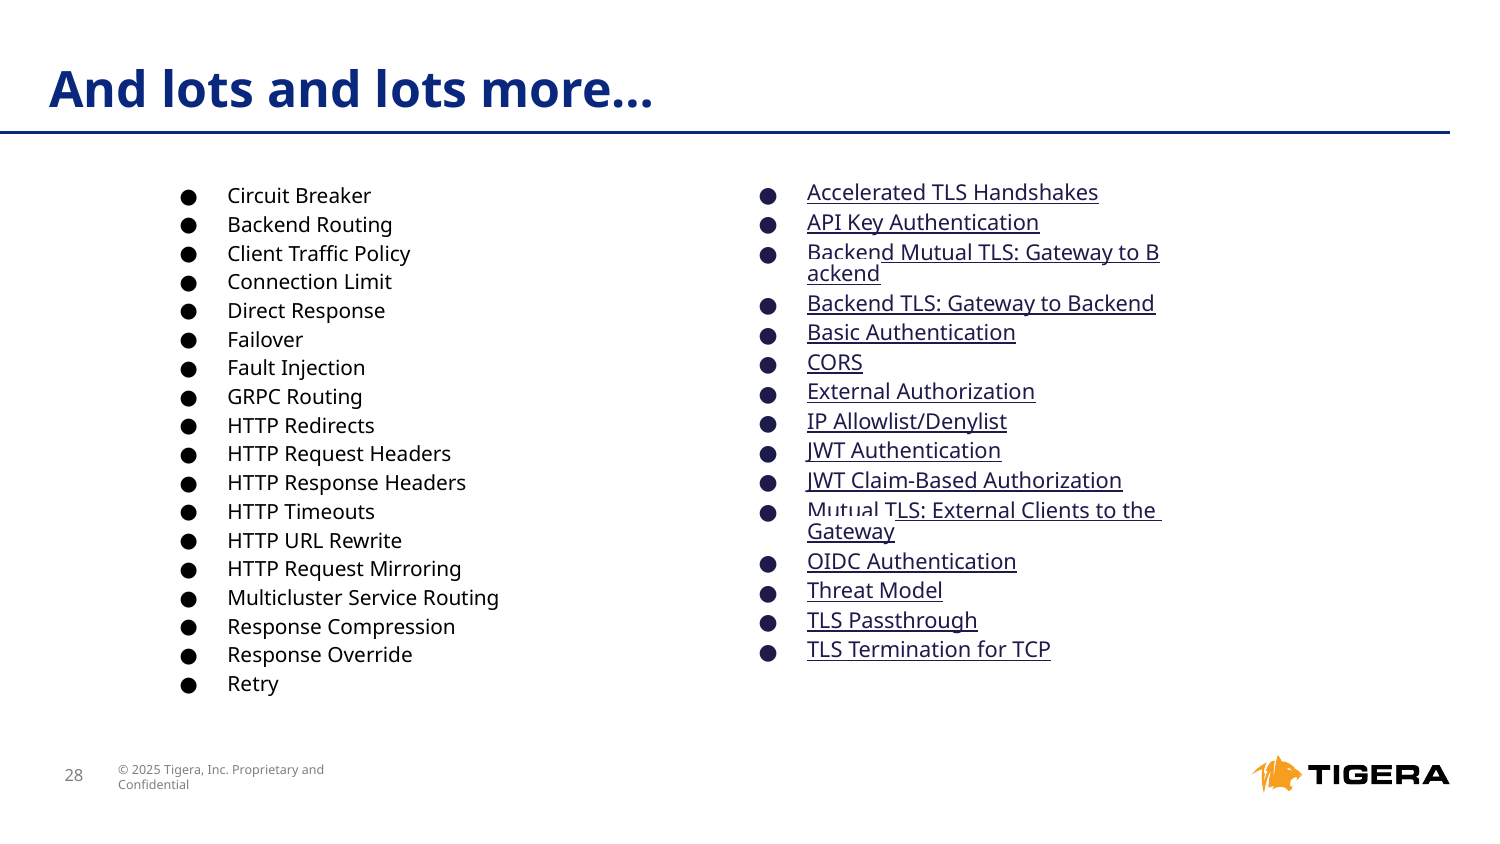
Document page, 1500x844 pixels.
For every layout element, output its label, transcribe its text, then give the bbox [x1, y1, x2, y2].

title And lots and lots more… [49, 35, 1425, 117]
text_box Circuit Breaker Backend Routing Client Traffic Policy Connection Limit Direct Response Failover Fault Injection GRPC Routing HTTP Redirects HTTP Request Headers HTTP Response Headers HTTP Timeouts HTTP URL Rewrite HTTP Request Mirroring Multicluster Service Routing Response Compression Response Override Retry [62, 164, 602, 699]
picture [1251, 755, 1450, 794]
text_box Accelerated TLS Handshakes API Key Authentication Backend Mutual TLS: Gateway to Backend Backend TLS: Gateway to Backend Basic Authentication CORS External Authorization IP Allowlist/Denylist JWT Authentication JWT Claim-Based Authorization Mutual TLS: External Clients to the Gateway OIDC Authentication Threat Model TLS Passthrough TLS Termination for TCP [642, 164, 1182, 699]
